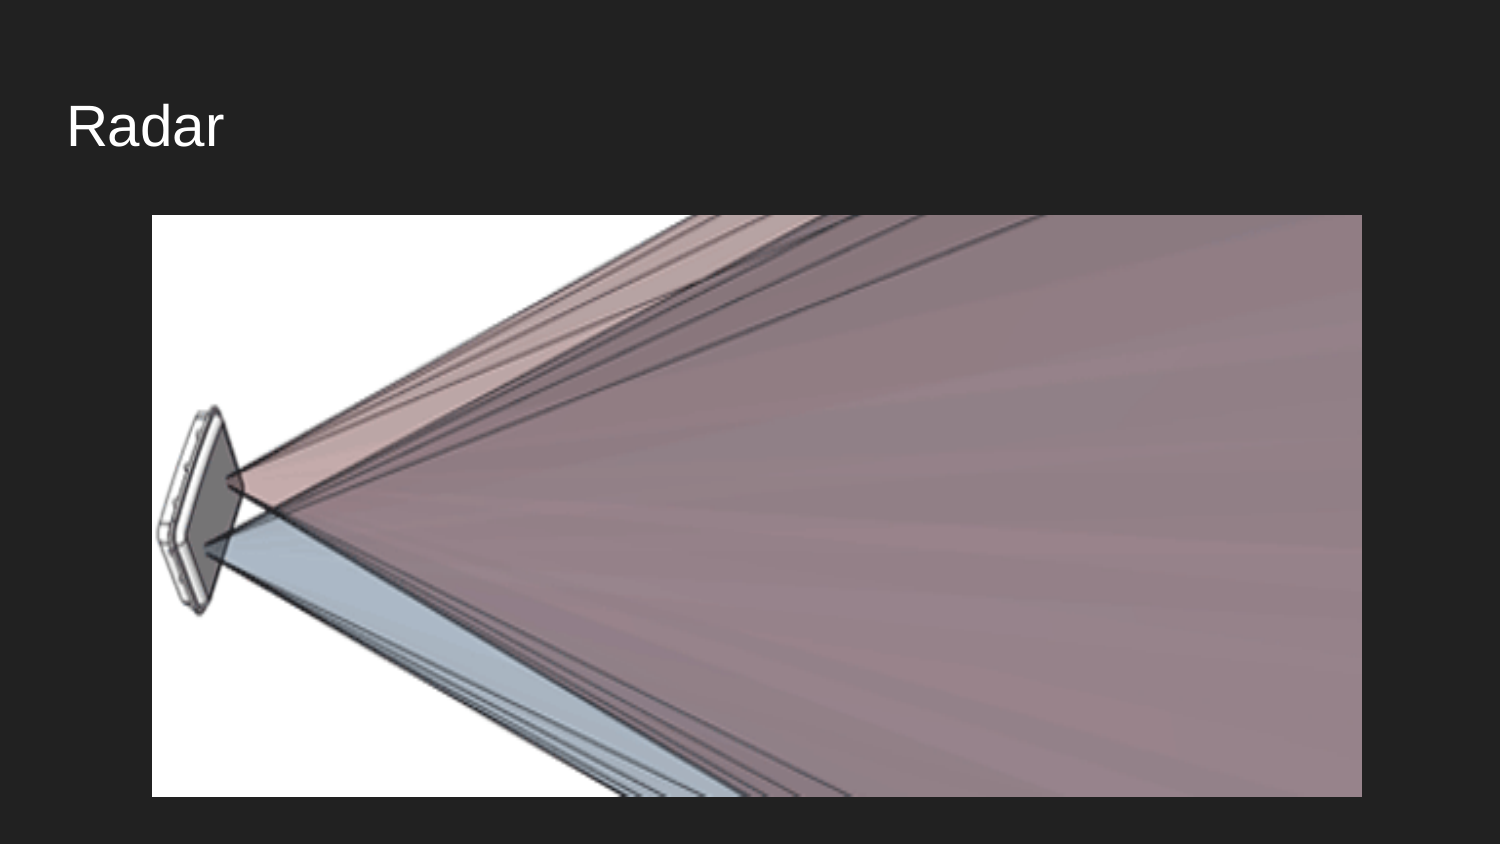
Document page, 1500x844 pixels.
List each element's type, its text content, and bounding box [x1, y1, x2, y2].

title Radar [51, 72, 1449, 167]
picture [152, 215, 1362, 797]
